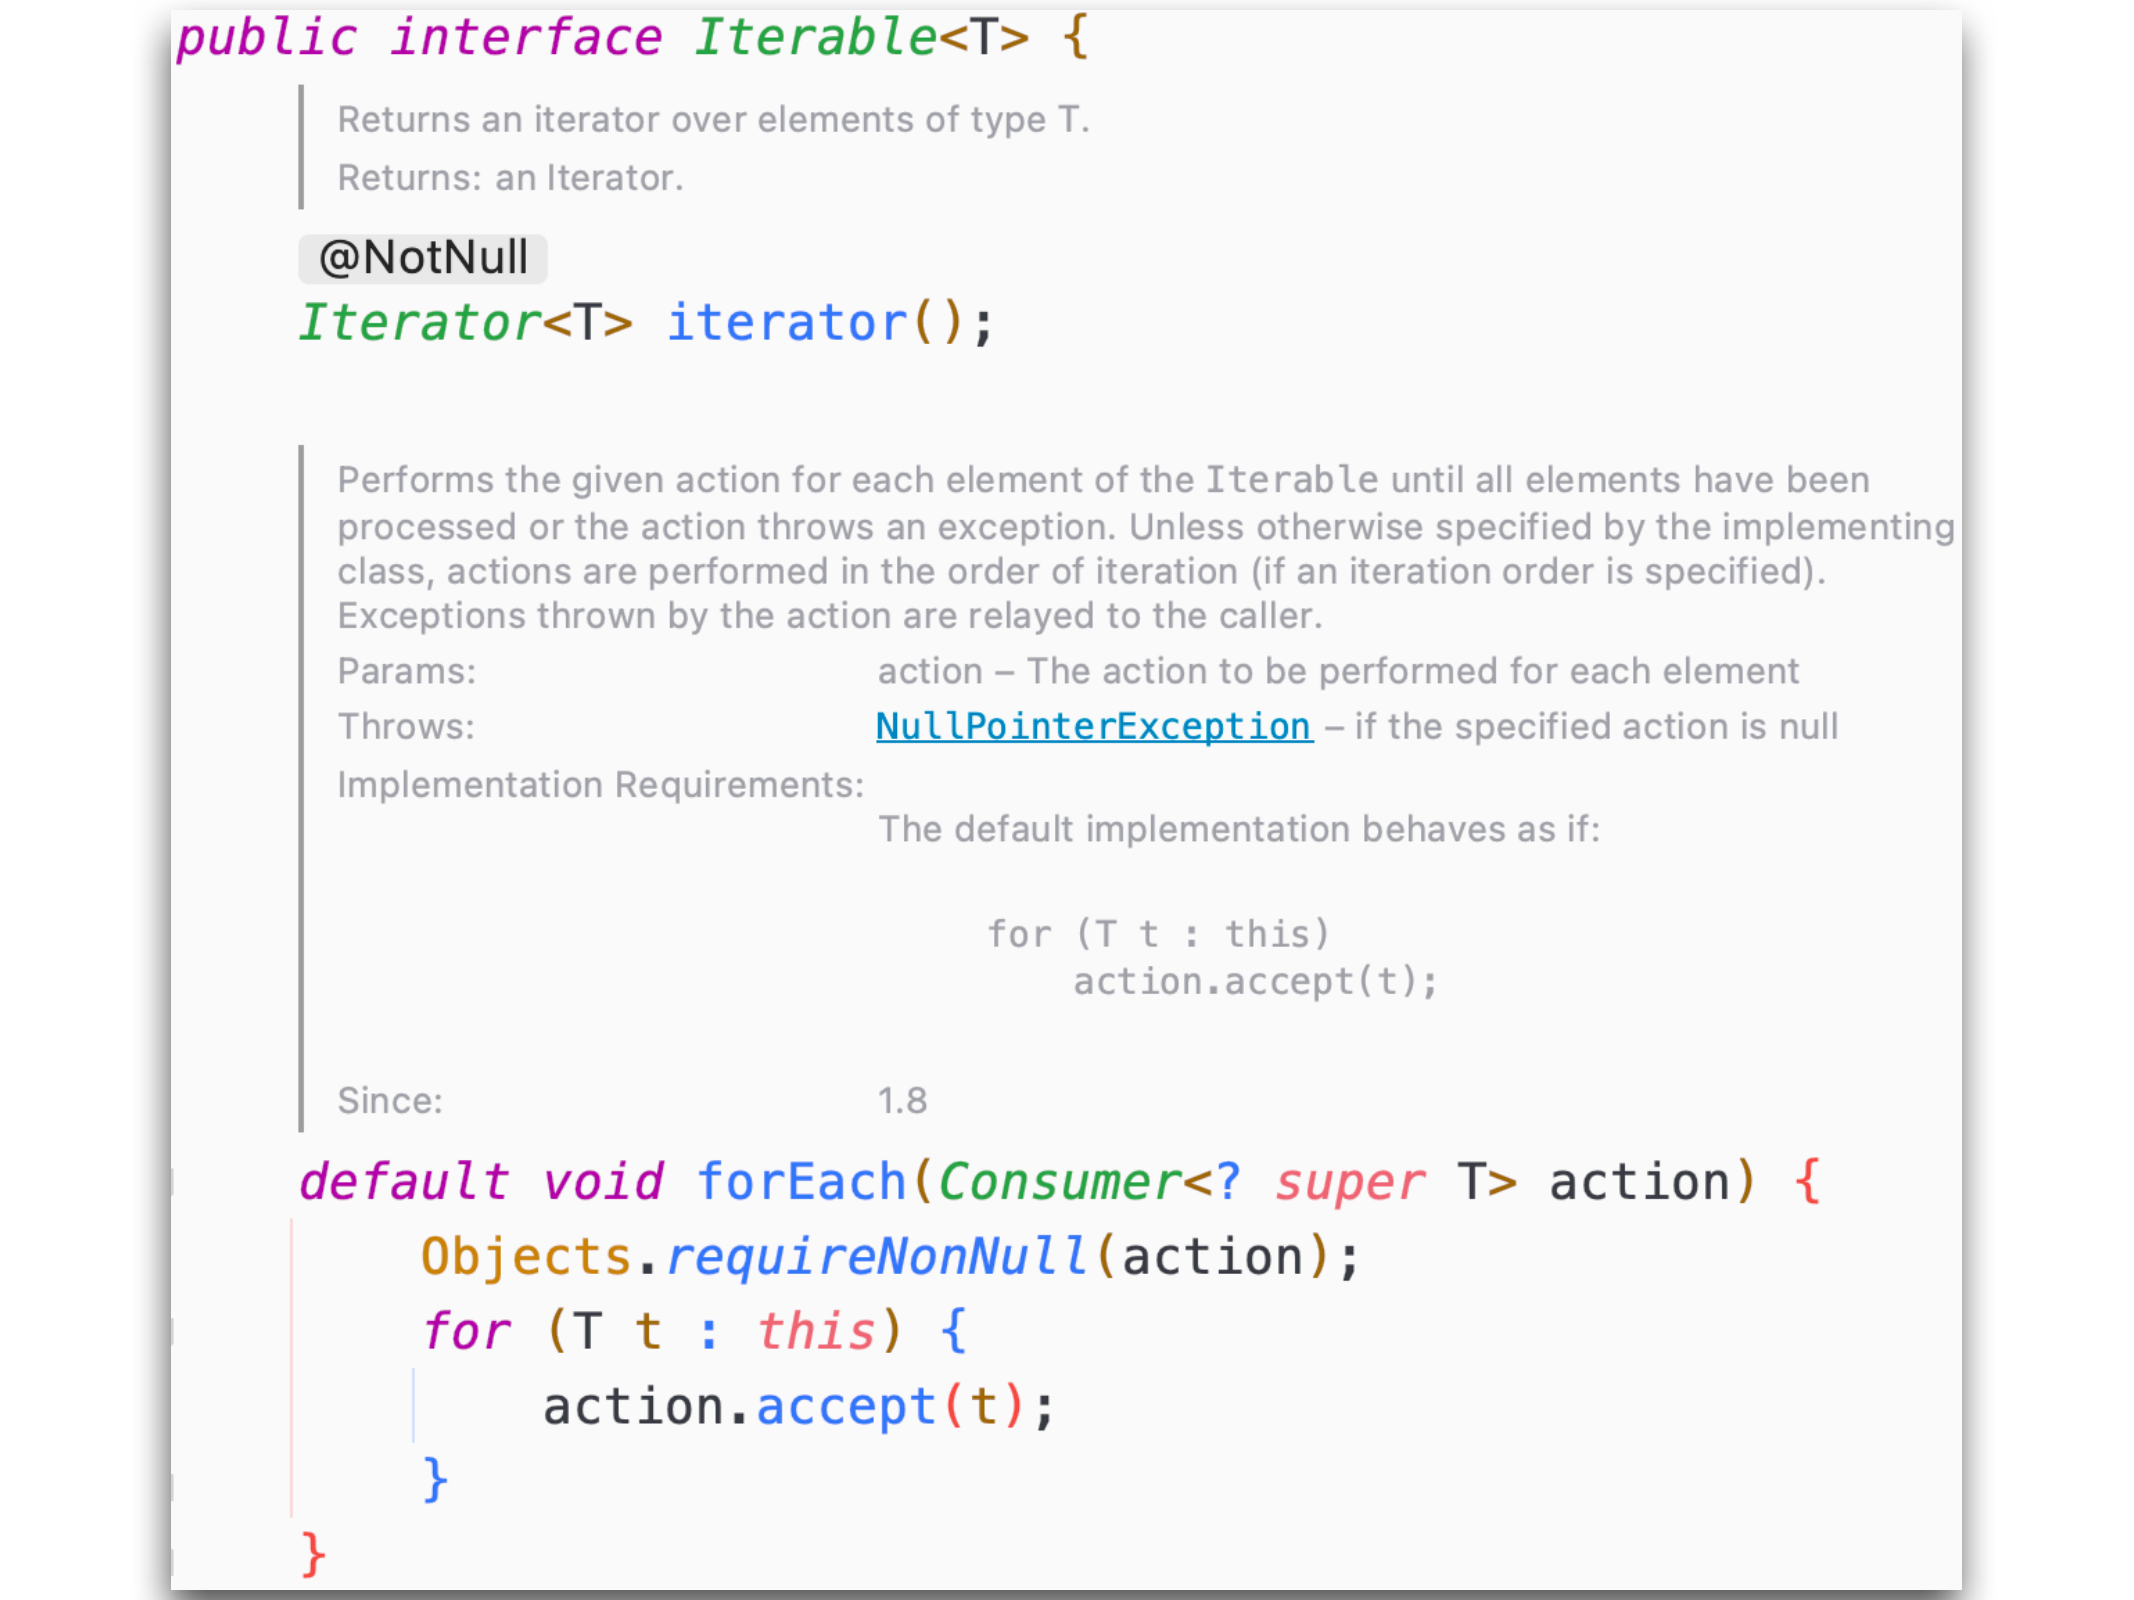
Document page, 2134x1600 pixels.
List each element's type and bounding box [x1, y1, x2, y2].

picture [171, 10, 1962, 1590]
